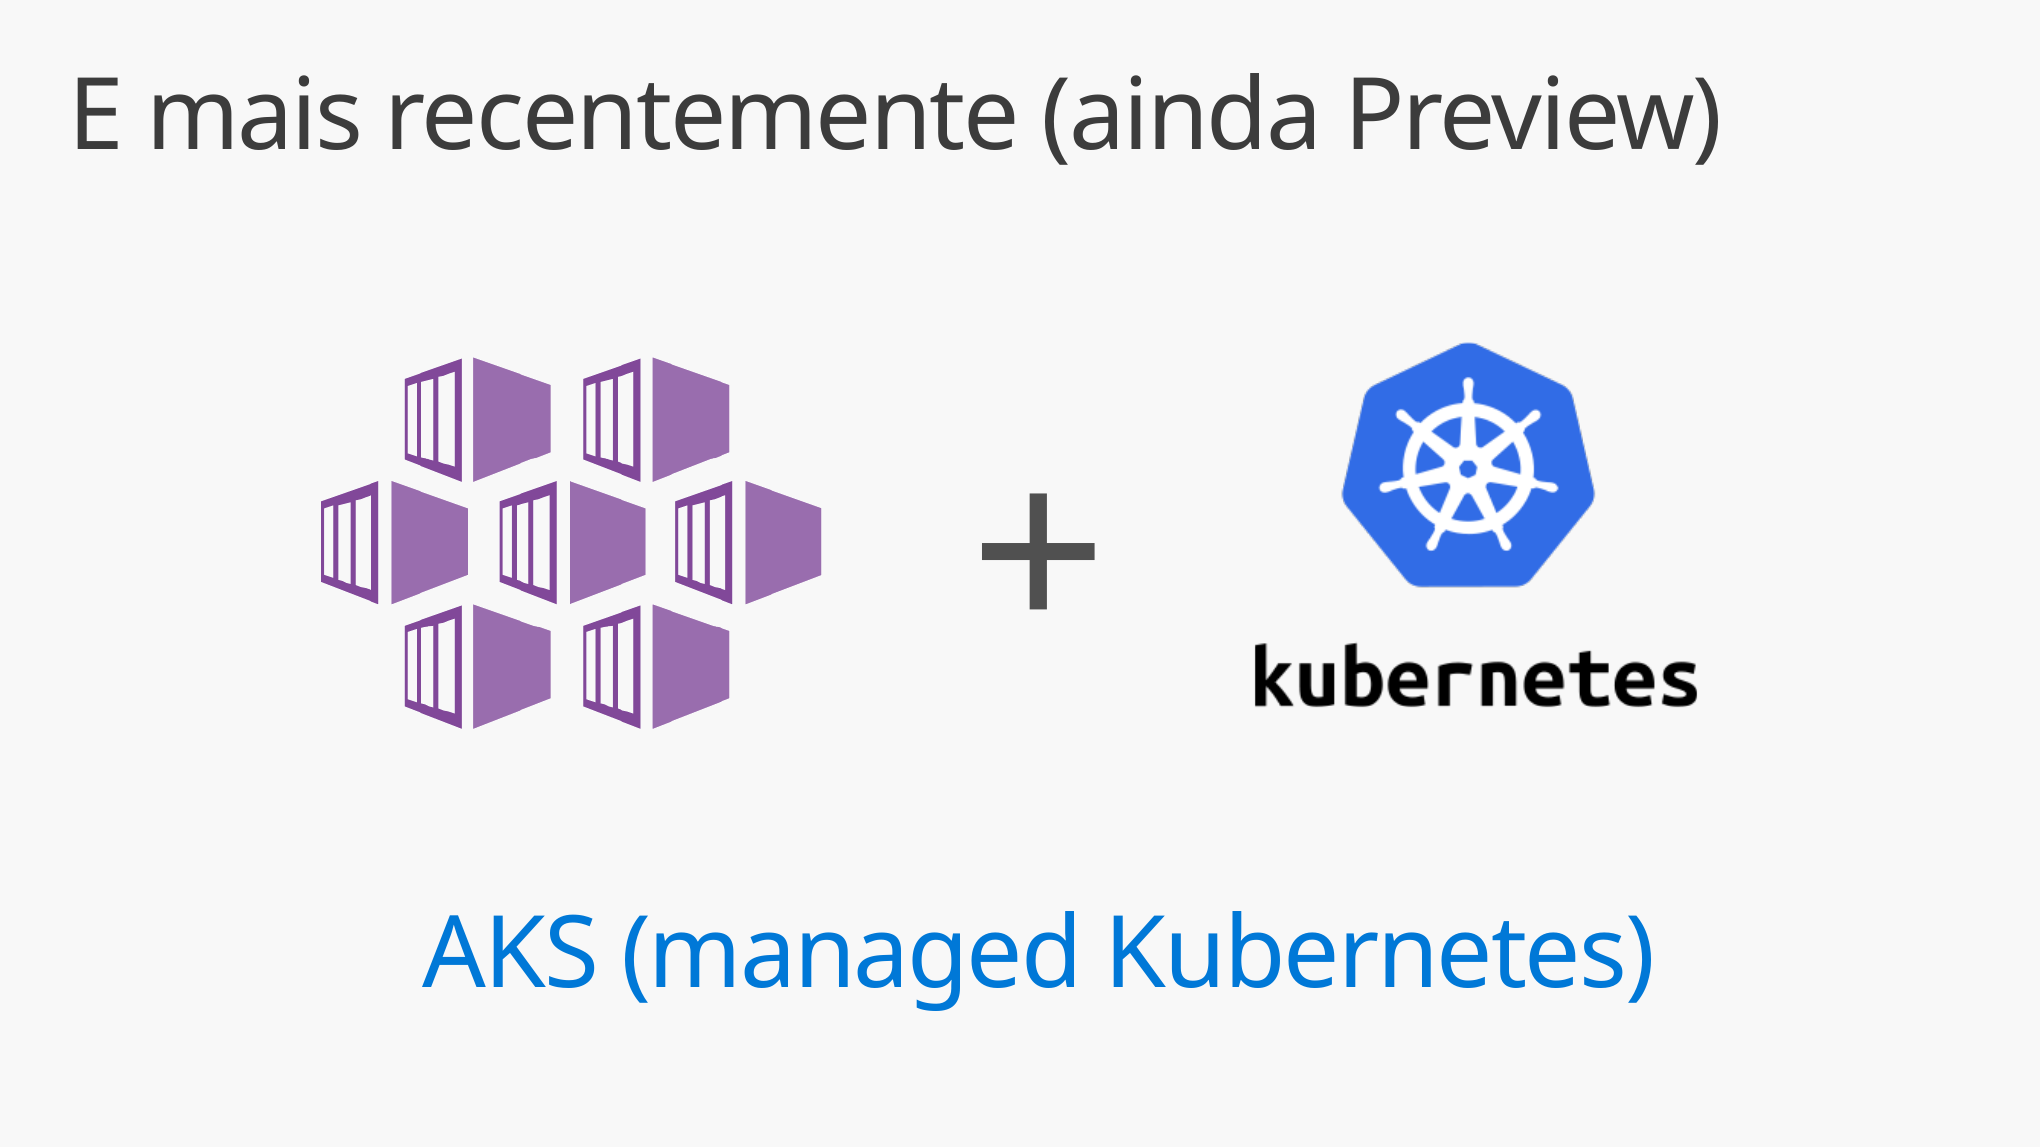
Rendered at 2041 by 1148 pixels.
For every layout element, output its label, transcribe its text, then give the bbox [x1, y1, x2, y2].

picture [1182, 235, 1769, 815]
text_box + [928, 389, 1150, 693]
picture [319, 291, 822, 794]
title E mais recentemente (ainda Preview) [45, 48, 1996, 199]
text_box AKS (managed Kubernetes) [307, 886, 1771, 1037]
